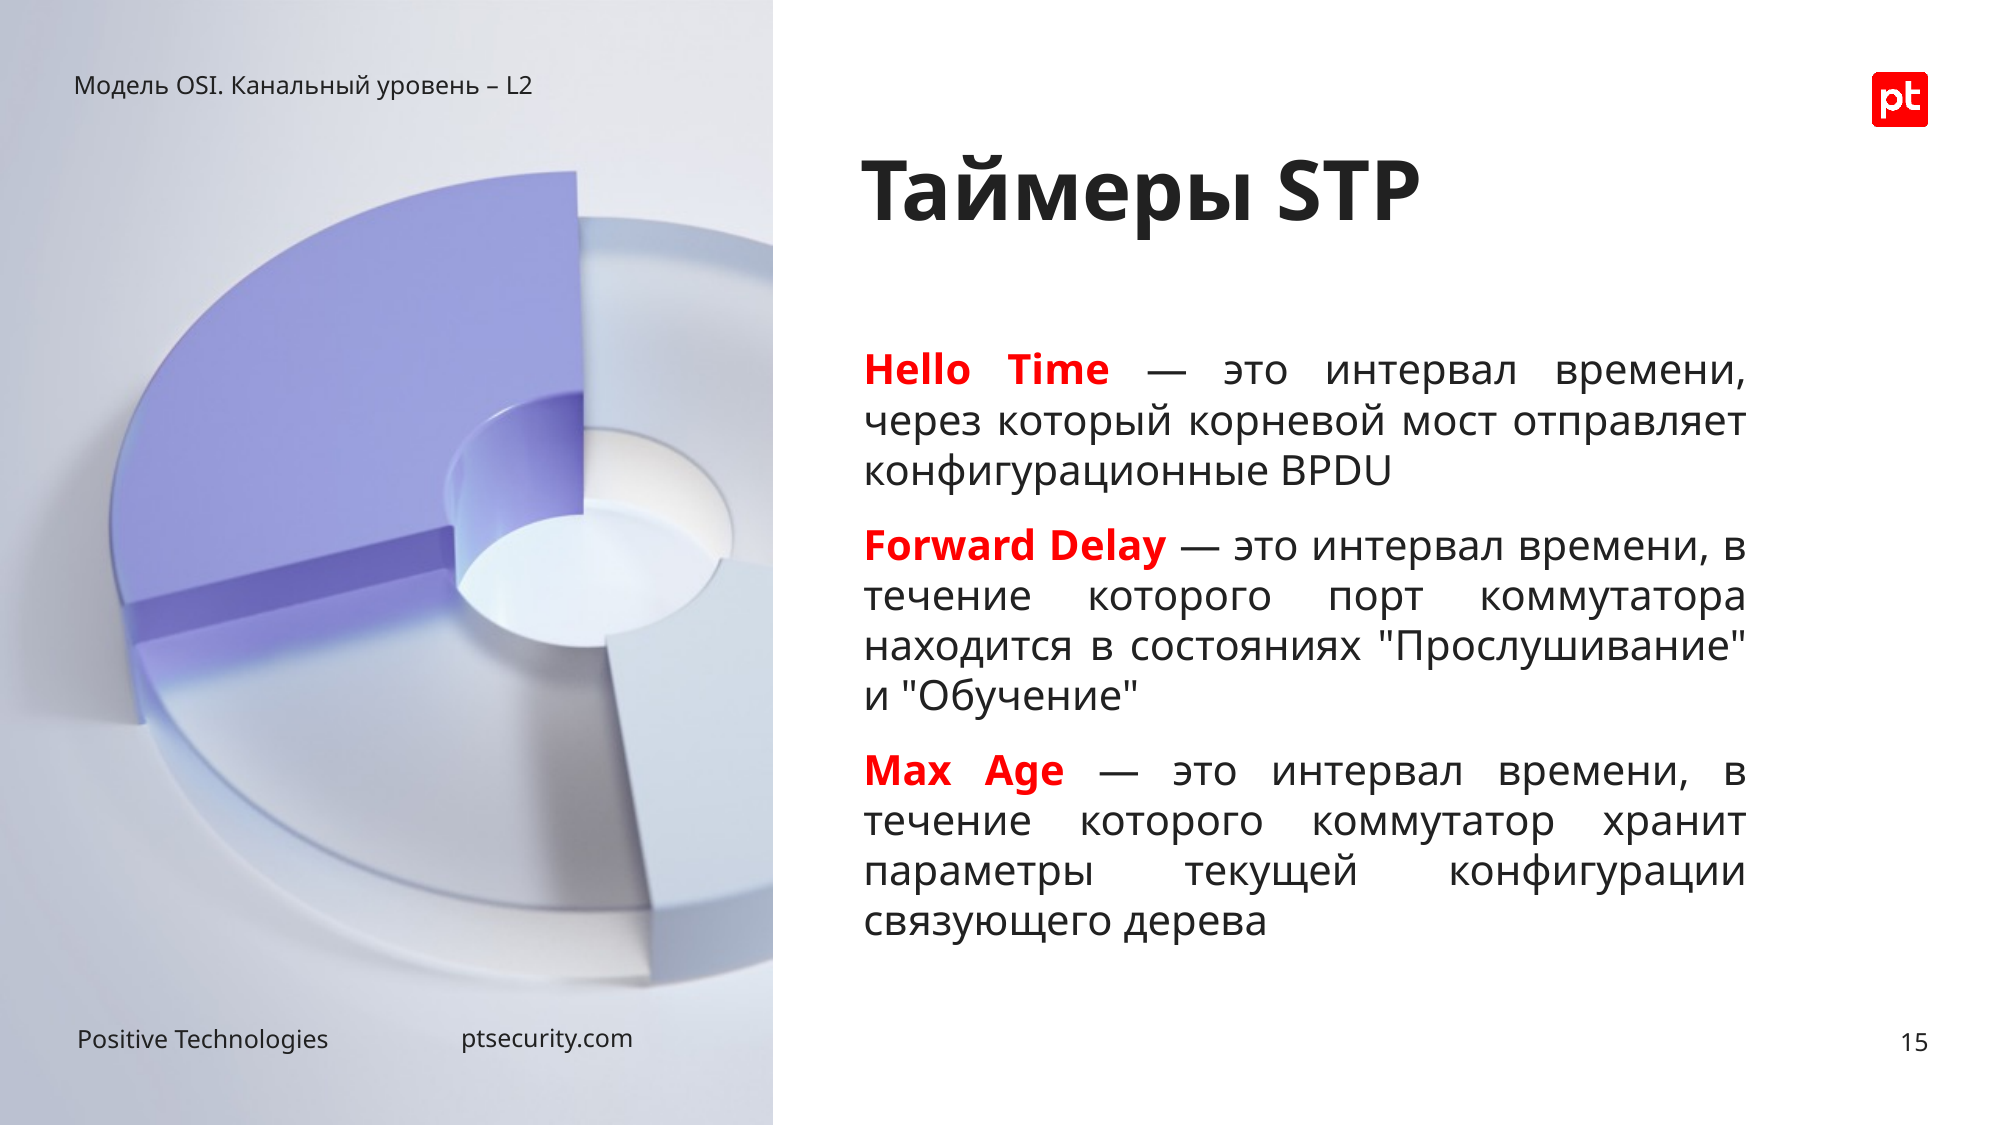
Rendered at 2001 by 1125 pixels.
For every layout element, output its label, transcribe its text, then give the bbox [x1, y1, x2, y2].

list Hello Time — это интервал времени, через который корневой мост отправляет конфигурационные BPDU Forward Delay — это интервал времени, в течение которого порт коммутатора находится в состояниях "Прослушивание" и "Обучение" Max Age — это интервал времени, в течение которого коммутатор хранит параметры текущей конфигурации связующего дерева [848, 335, 1762, 996]
picture [0, 0, 773, 1125]
slide_number 15 [1608, 1013, 1944, 1074]
picture [1872, 72, 1928, 127]
list Модель OSI. Канальный уровень – L2 [58, 54, 1609, 115]
title Таймеры STP [845, 129, 1845, 310]
